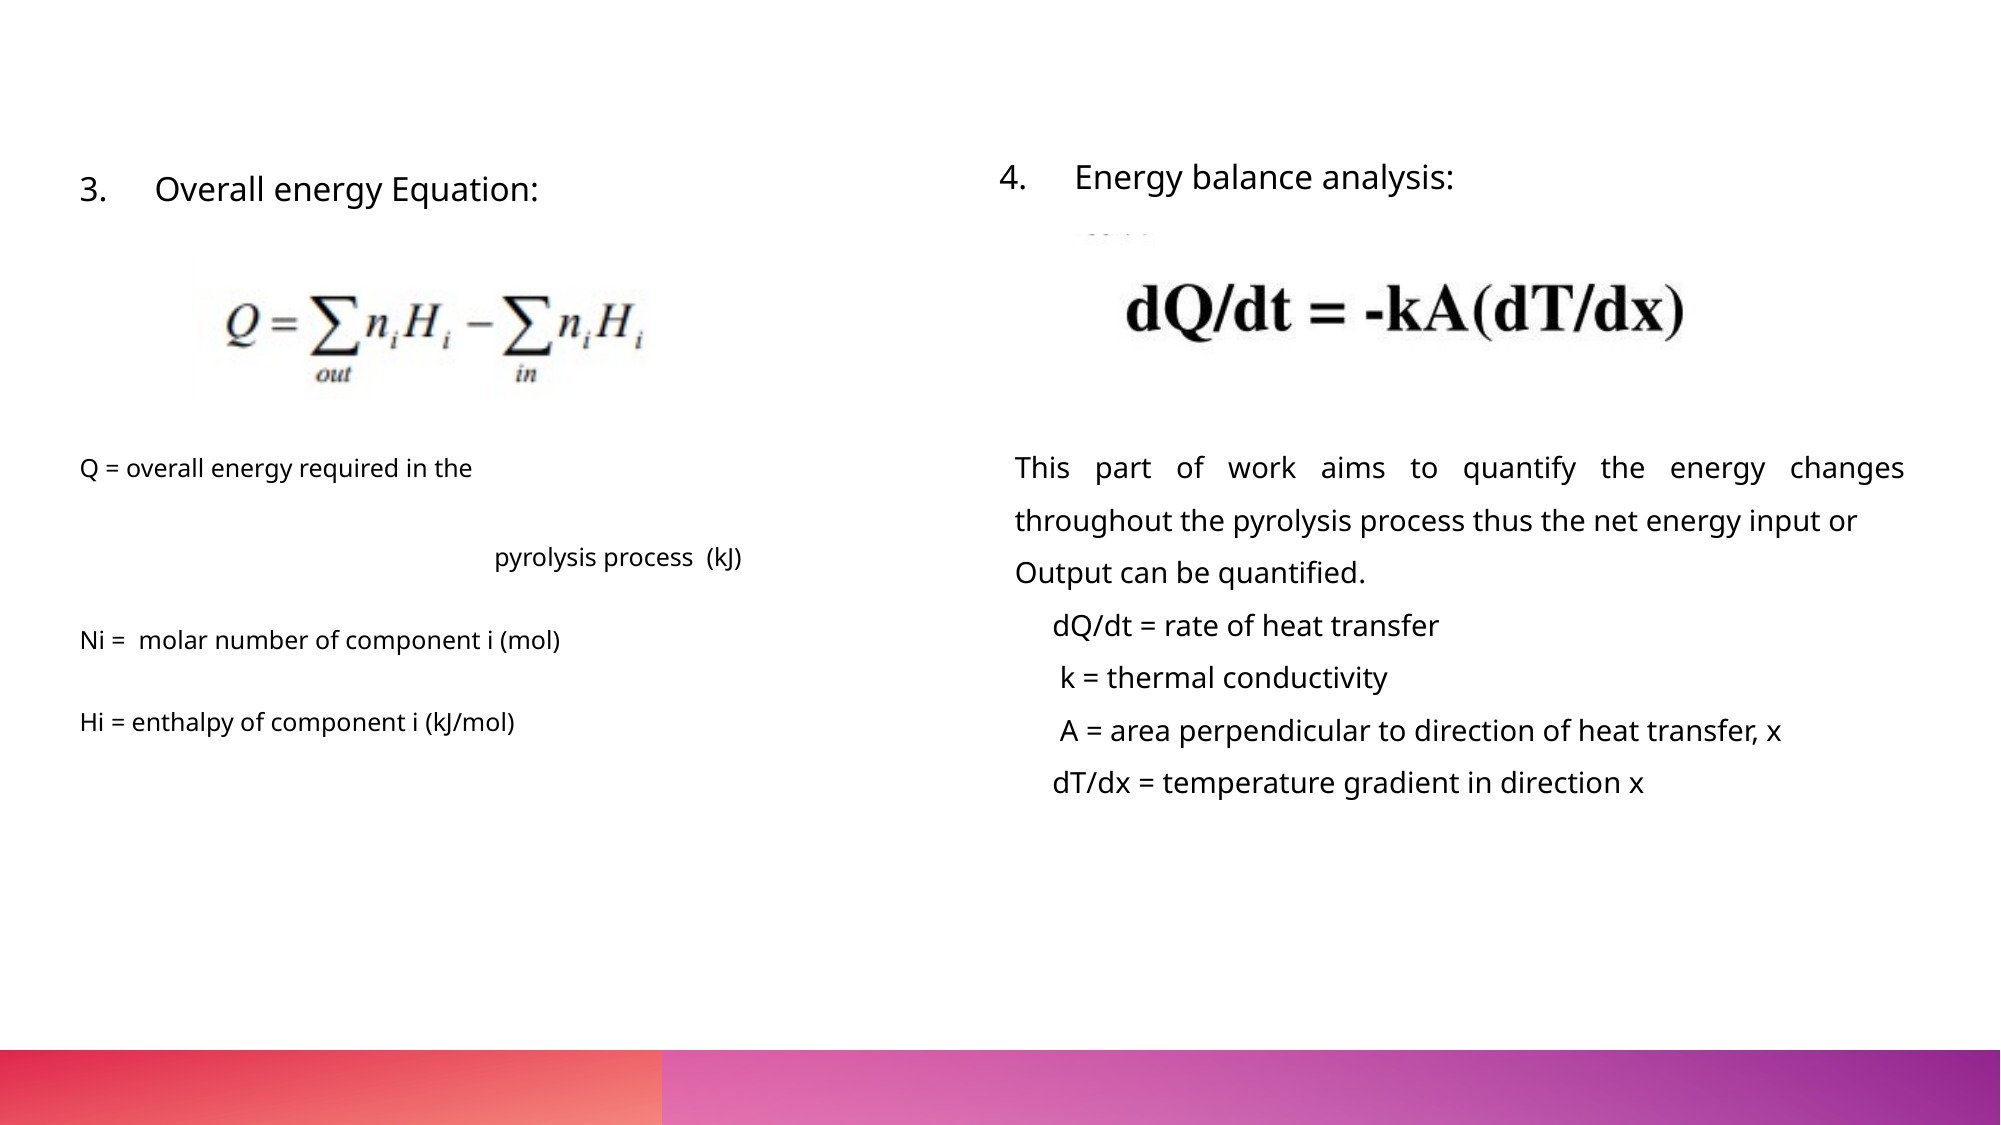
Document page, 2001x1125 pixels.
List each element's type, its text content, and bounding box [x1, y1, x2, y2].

text_box This part of work aims to quantify the energy changes throughout the pyrolysis process thus the net energy input or Output can be quantified. dQ/dt = rate of heat transfer k = thermal conductivity A = area perpendicular to direction of heat transfer, x dT/dx = temperature gradient in direction x [999, 424, 1921, 852]
list Energy balance analysis: [999, 147, 1936, 374]
picture [192, 252, 673, 400]
list Overall energy Equation: Q = overall energy required in the pyrolysis process (kJ) Ni = molar number of component i (mol) Hi = enthalpy of component i (kJ/mol) [79, 147, 864, 921]
picture [1073, 234, 1746, 374]
